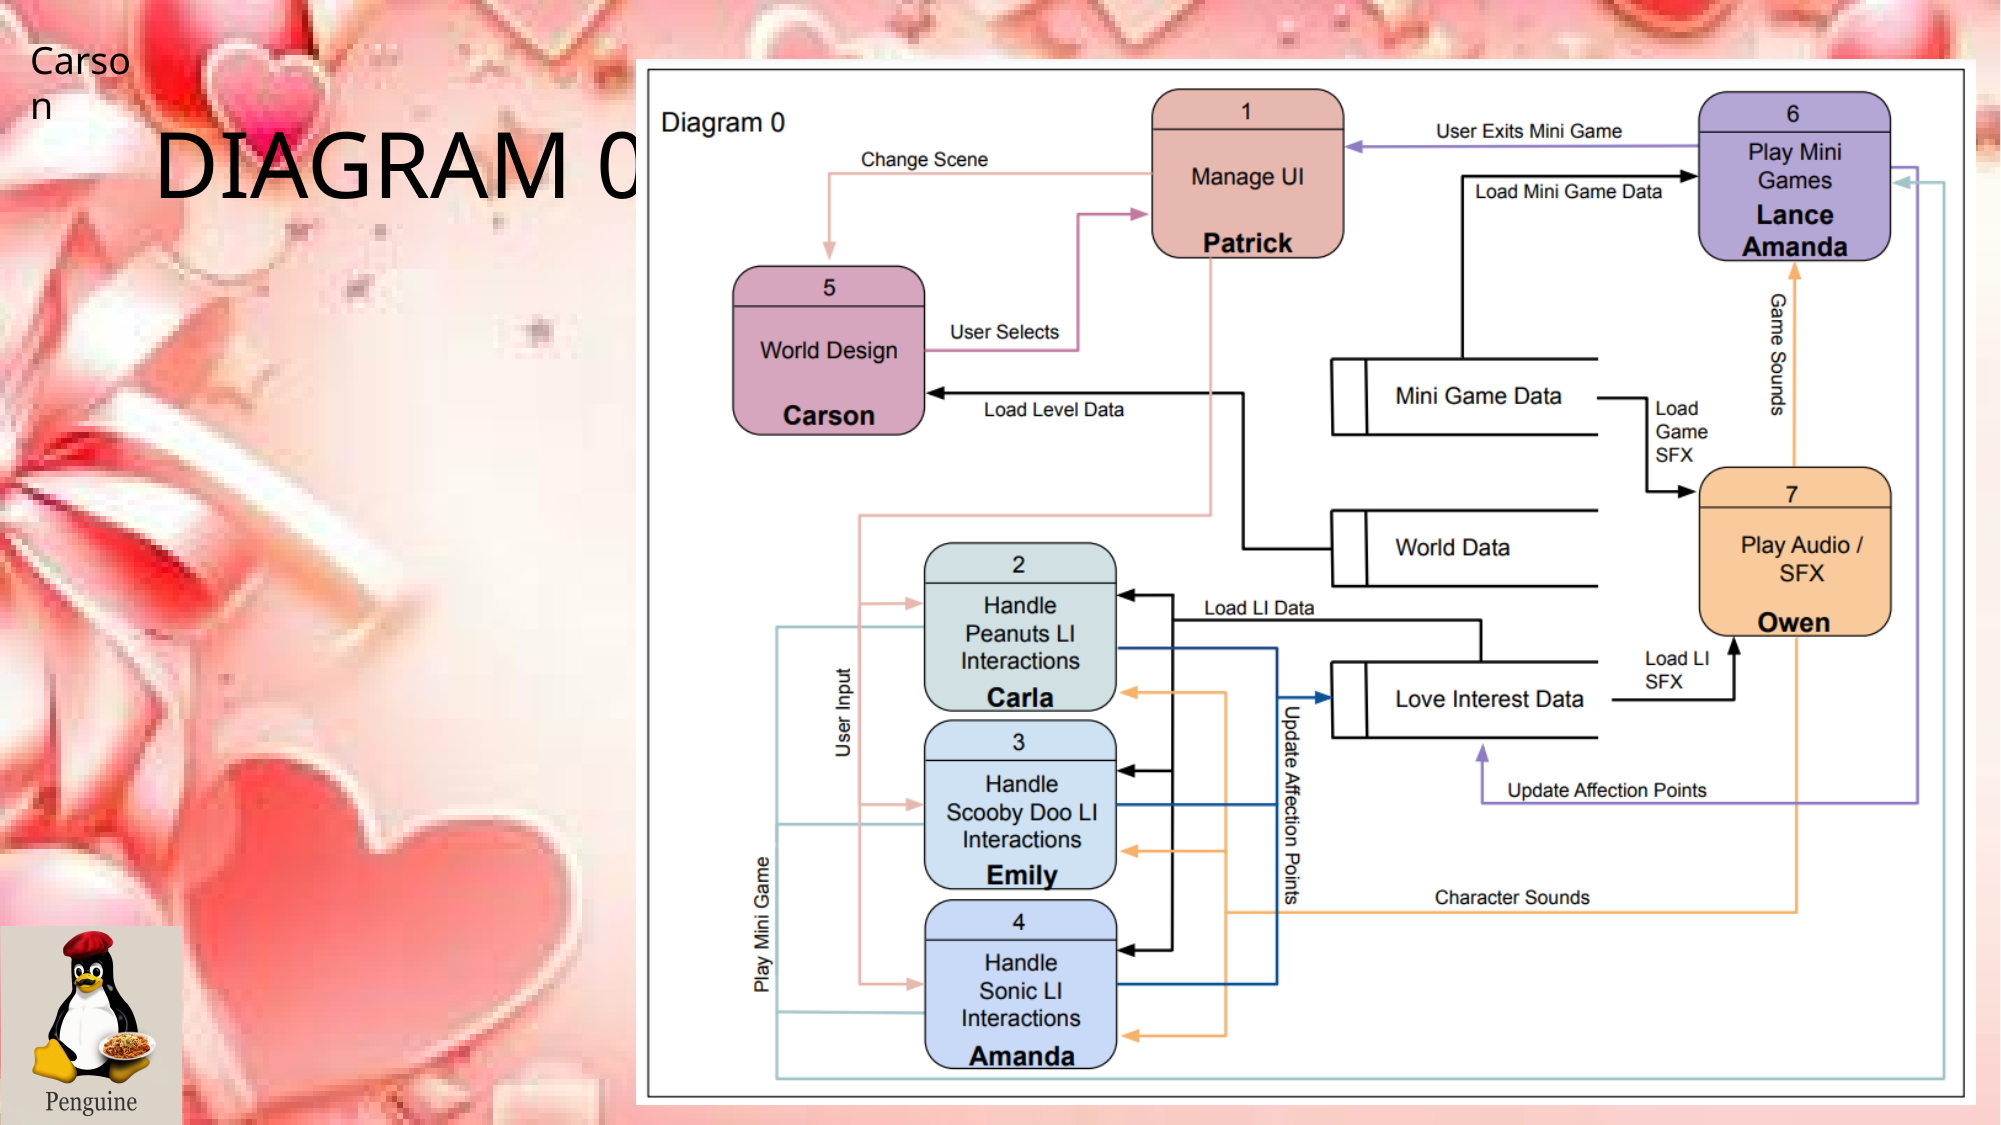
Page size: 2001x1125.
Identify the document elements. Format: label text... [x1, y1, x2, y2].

text_box Carson [15, 29, 165, 135]
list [635, 59, 1977, 1105]
title DIAGRAM 0 [137, 59, 635, 278]
picture [0, 0, 2001, 1125]
